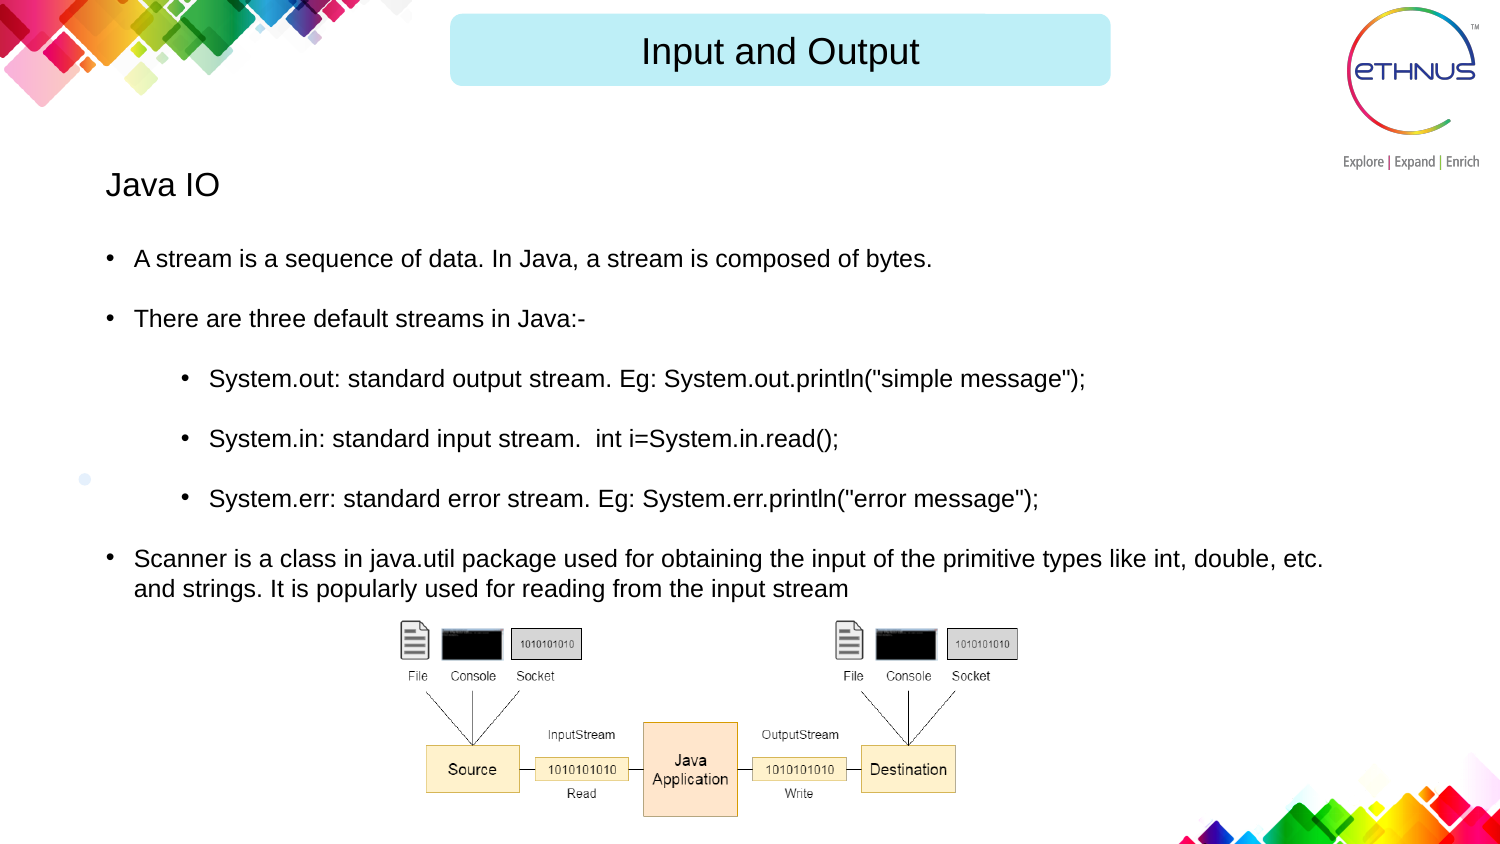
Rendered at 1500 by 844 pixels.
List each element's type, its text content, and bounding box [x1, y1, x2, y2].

picture [399, 619, 1018, 817]
picture [1344, 7, 1479, 170]
picture [0, 0, 412, 107]
text_box [78, 473, 90, 486]
text_box Java IO A stream is a sequence of data. In Java, a stream is composed of bytes. There are three default streams in Java:- System.out: standard output stream. Eg: System.out.println("simple message"); System.in: standard input stream. int i=System.in.read(); System.err: standard error stream. Eg: System.err.println("error message"); Scanner is a class in java.util package used for obtaining the input of the primitive types like int, double, etc. and strings. It is popularly used for reading from the input stream [90, 155, 1352, 820]
text_box Input and Output [450, 13, 1111, 86]
picture [1110, 752, 1500, 844]
